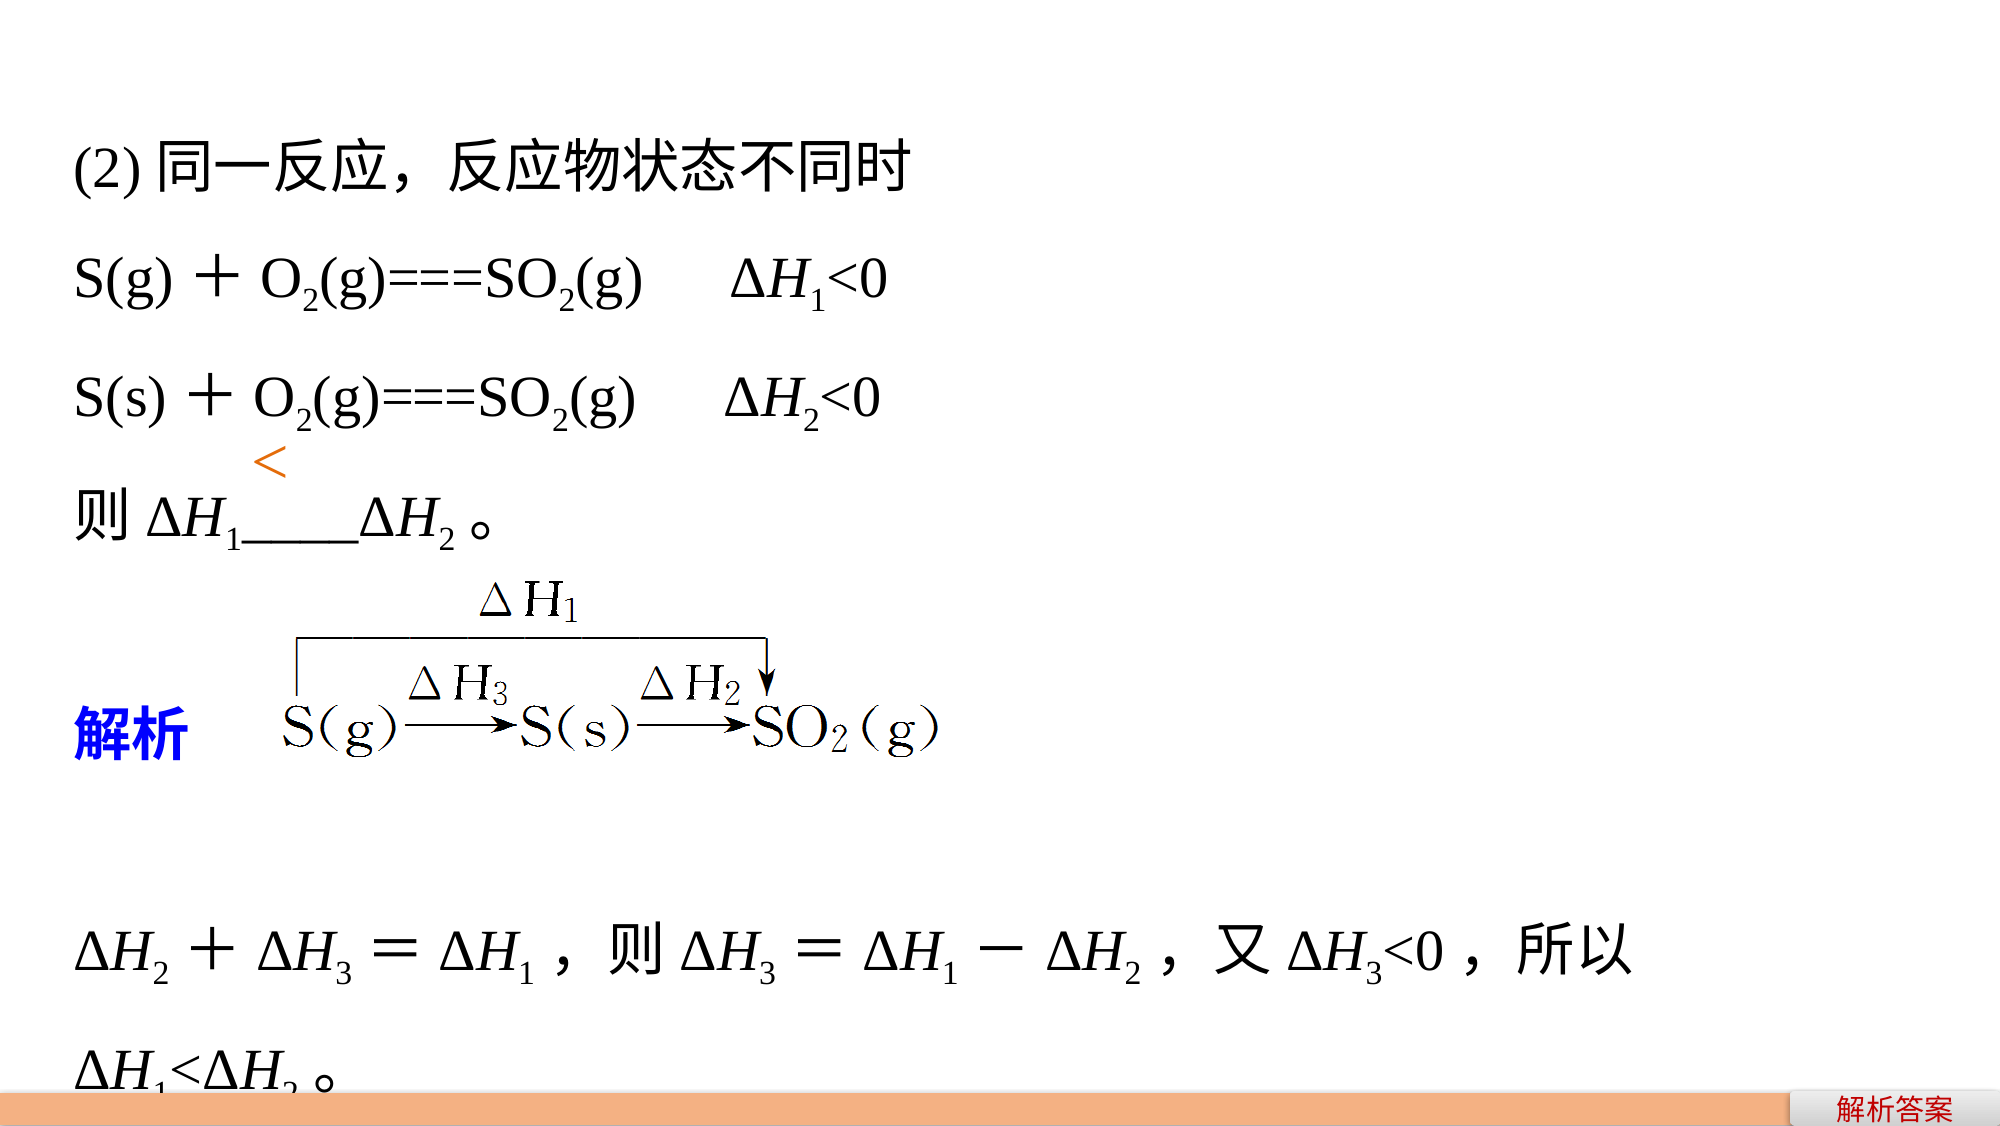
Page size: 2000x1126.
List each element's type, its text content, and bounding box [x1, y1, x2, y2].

text_box [0, 1092, 1787, 1126]
text_box < [237, 410, 305, 506]
picture [272, 569, 942, 764]
text_box (2)同一反应，反应物状态不同时 S(g)＋O2(g)===SO2(g) ΔH1<0 S(s)＋O2(g)===SO2(g) ΔH2<0 则ΔH1____ΔH2。 解析 ΔH2＋ΔH3＝ΔH1，则ΔH3＝ΔH1－ΔH2，又ΔH3<0，所以ΔH1<ΔH2。 [53, 84, 1933, 1091]
text_box 解析答案 [1788, 1089, 2000, 1126]
